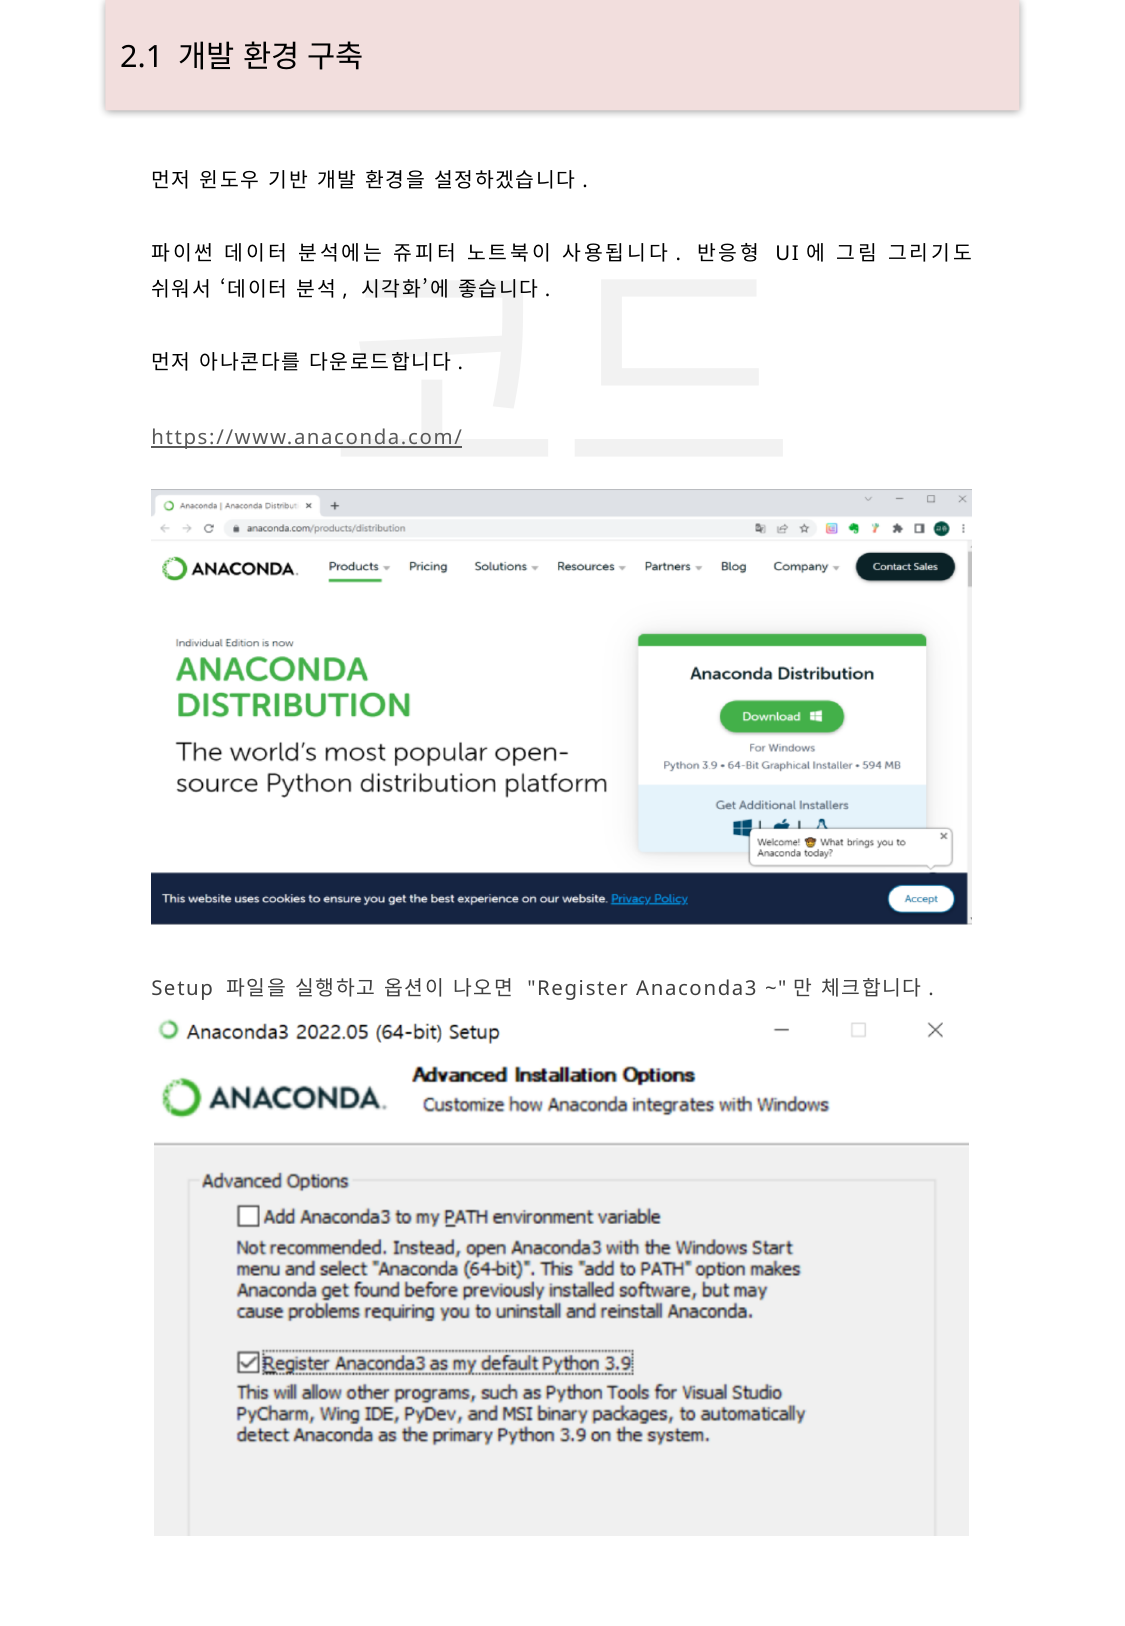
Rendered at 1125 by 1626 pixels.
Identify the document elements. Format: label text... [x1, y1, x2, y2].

picture [151, 485, 972, 933]
text_box 2.1 개발 환경 구축 [105, 0, 1020, 111]
text_box 먼저 윈도우 기반 개발 환경을 설정하겠습니다. 파이썬 데이터 분석에는 쥬피터 노트북이 사용됩니다. 반응형 UI에 그림 그리기도 쉬워서 ‘데이터 분석, 시각화’에 좋습니다. 먼저 아나콘다를 다운로드합니다. https://www.anaconda.com/ Setup 파일을 실행하고 옵션이 나오면 "Register Anaconda3 ~"만 체크합니다. [136, 147, 989, 1588]
picture [154, 1018, 969, 1536]
